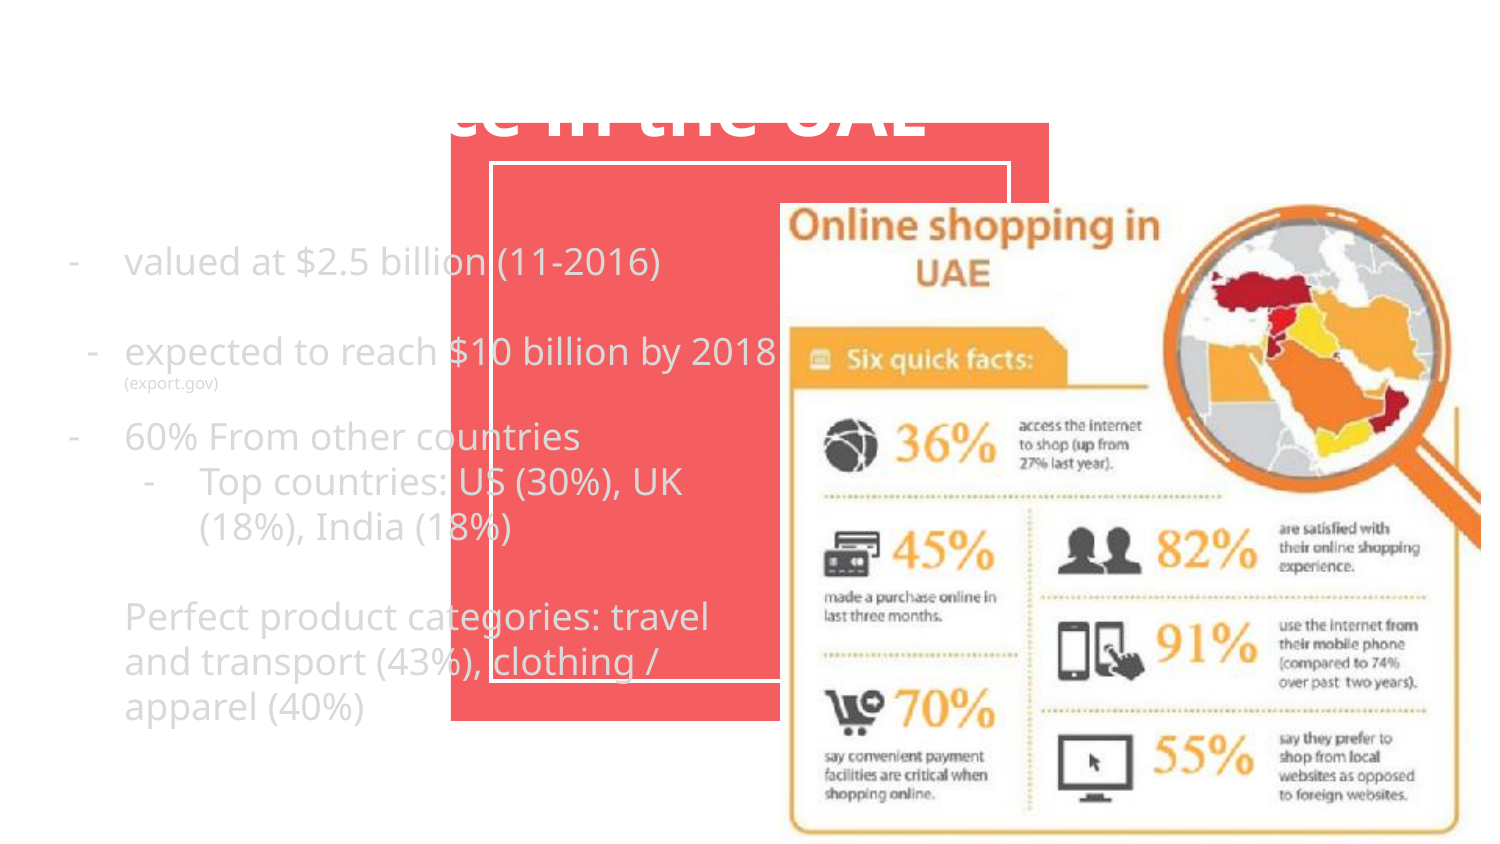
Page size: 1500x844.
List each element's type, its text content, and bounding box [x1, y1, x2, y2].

text_box valued at $2.5 billion (11-2016) expected to reach $10 billion by 2018 (export.gov) 60% From other countries Top countries: US (30%), UK (18%), India (18%) Perfect product categories: travel and transport (43%), clothing / apparel (40%) (thepaypers.com) [34, 155, 801, 830]
picture [780, 202, 1482, 844]
title E-commerce in the UAE [51, 72, 1449, 167]
text_box [801, 109, 1500, 250]
